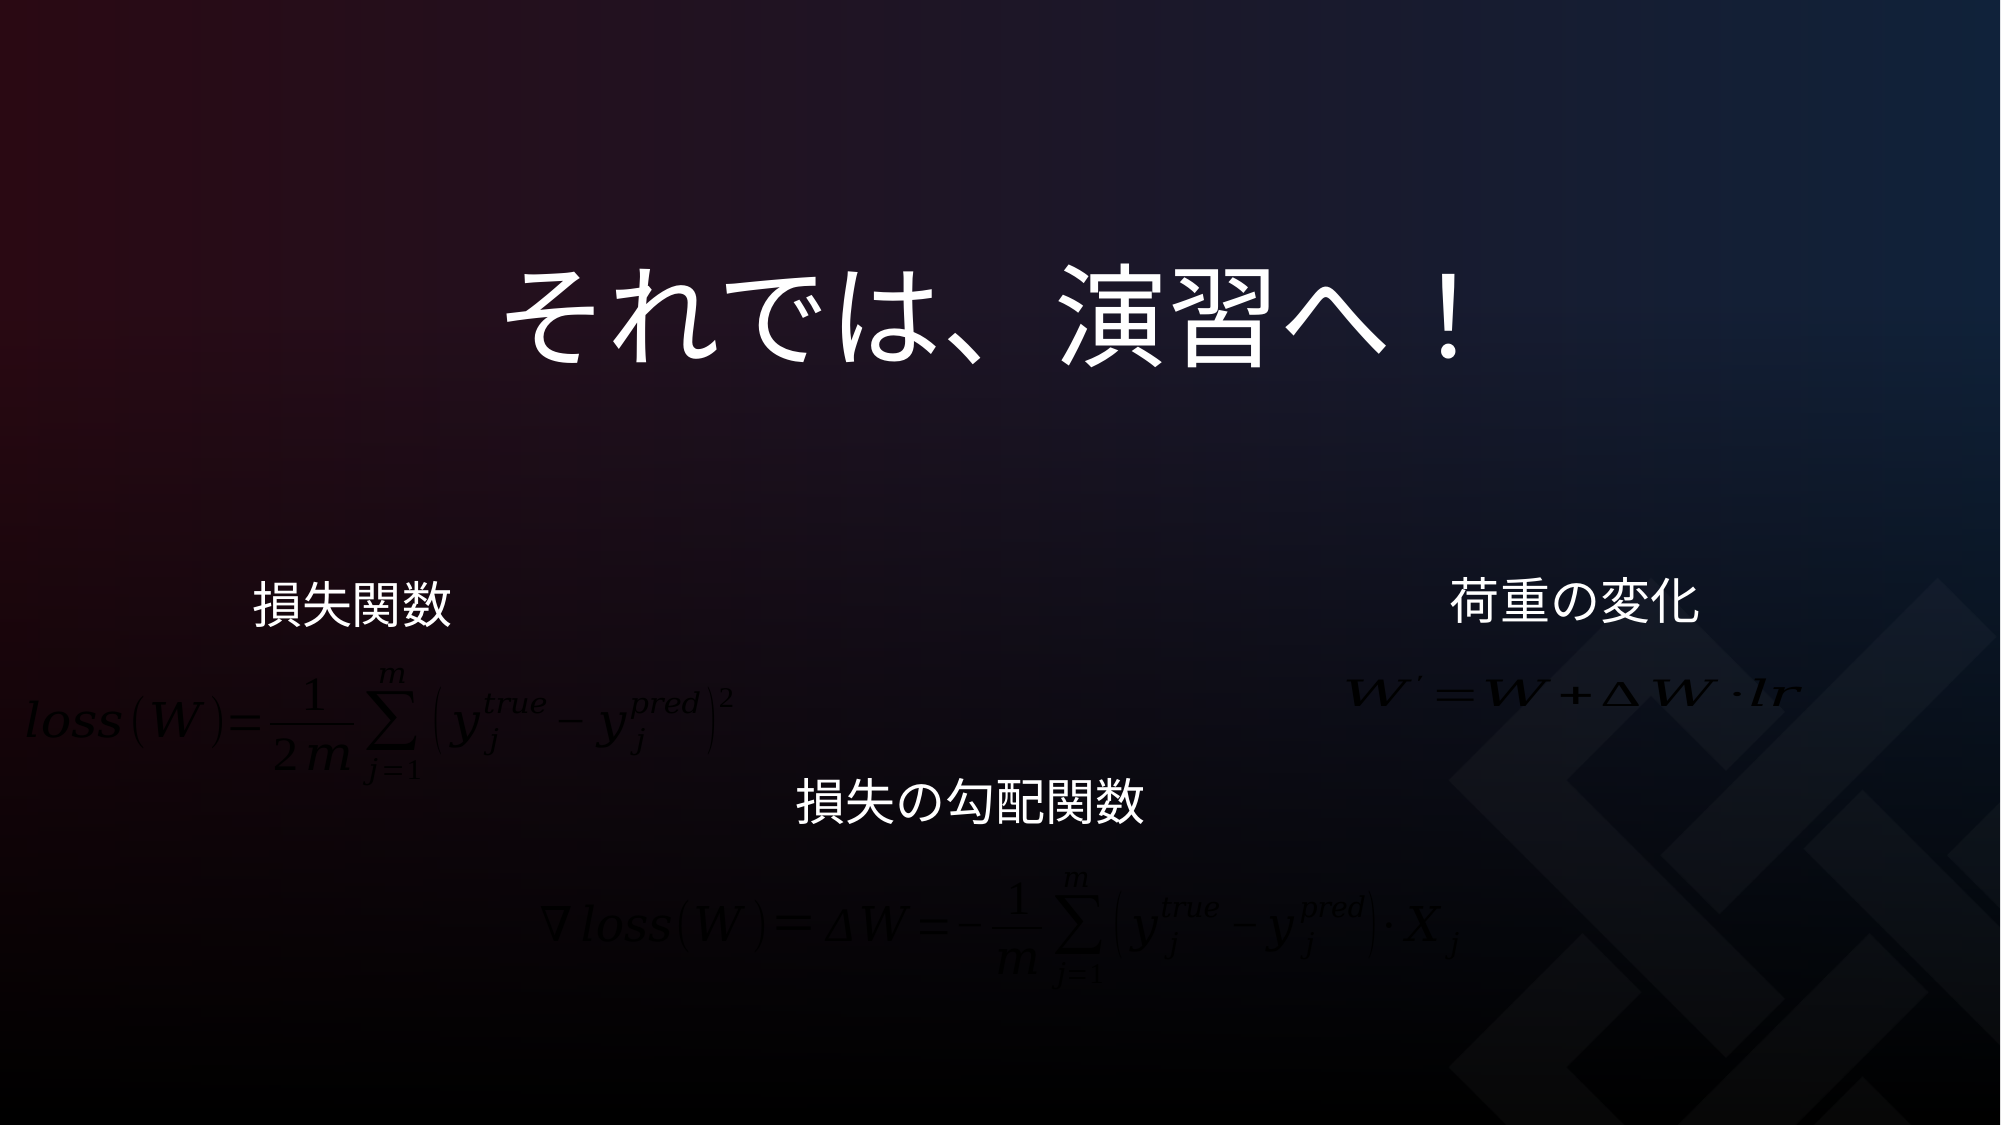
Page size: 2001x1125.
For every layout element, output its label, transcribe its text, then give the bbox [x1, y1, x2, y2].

text_box 荷重の変化 [1398, 562, 1752, 638]
text_box 損失の勾配関数 [742, 762, 1198, 838]
text_box 損失関数 [175, 565, 529, 641]
list それでは、演習へ！ [137, 85, 1863, 559]
picture [0, 0, 2001, 1125]
